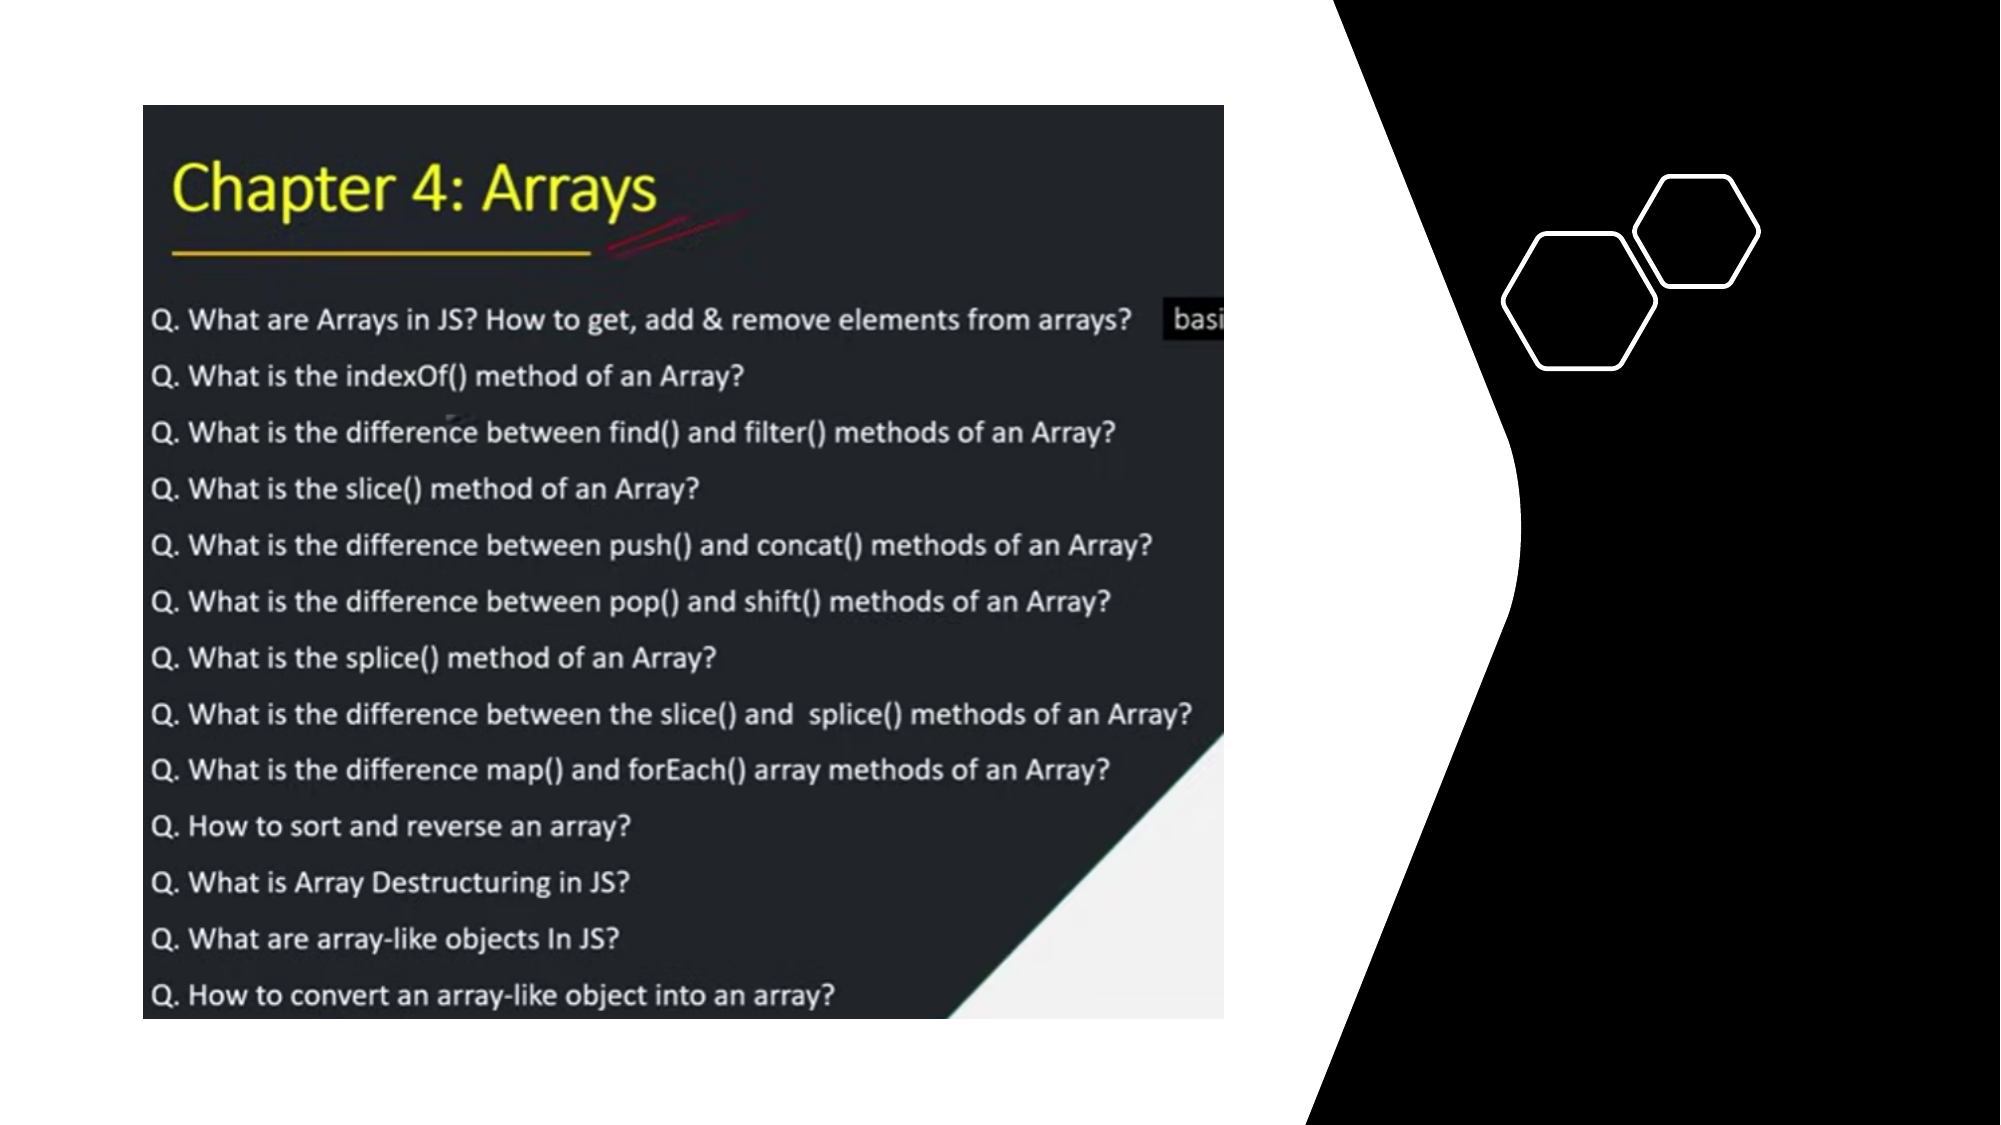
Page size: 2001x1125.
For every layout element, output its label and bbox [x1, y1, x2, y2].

text_box [0, 0, 1523, 1125]
picture [143, 105, 1224, 1019]
text_box [1502, 176, 1759, 369]
text_box [1307, 0, 2000, 1125]
